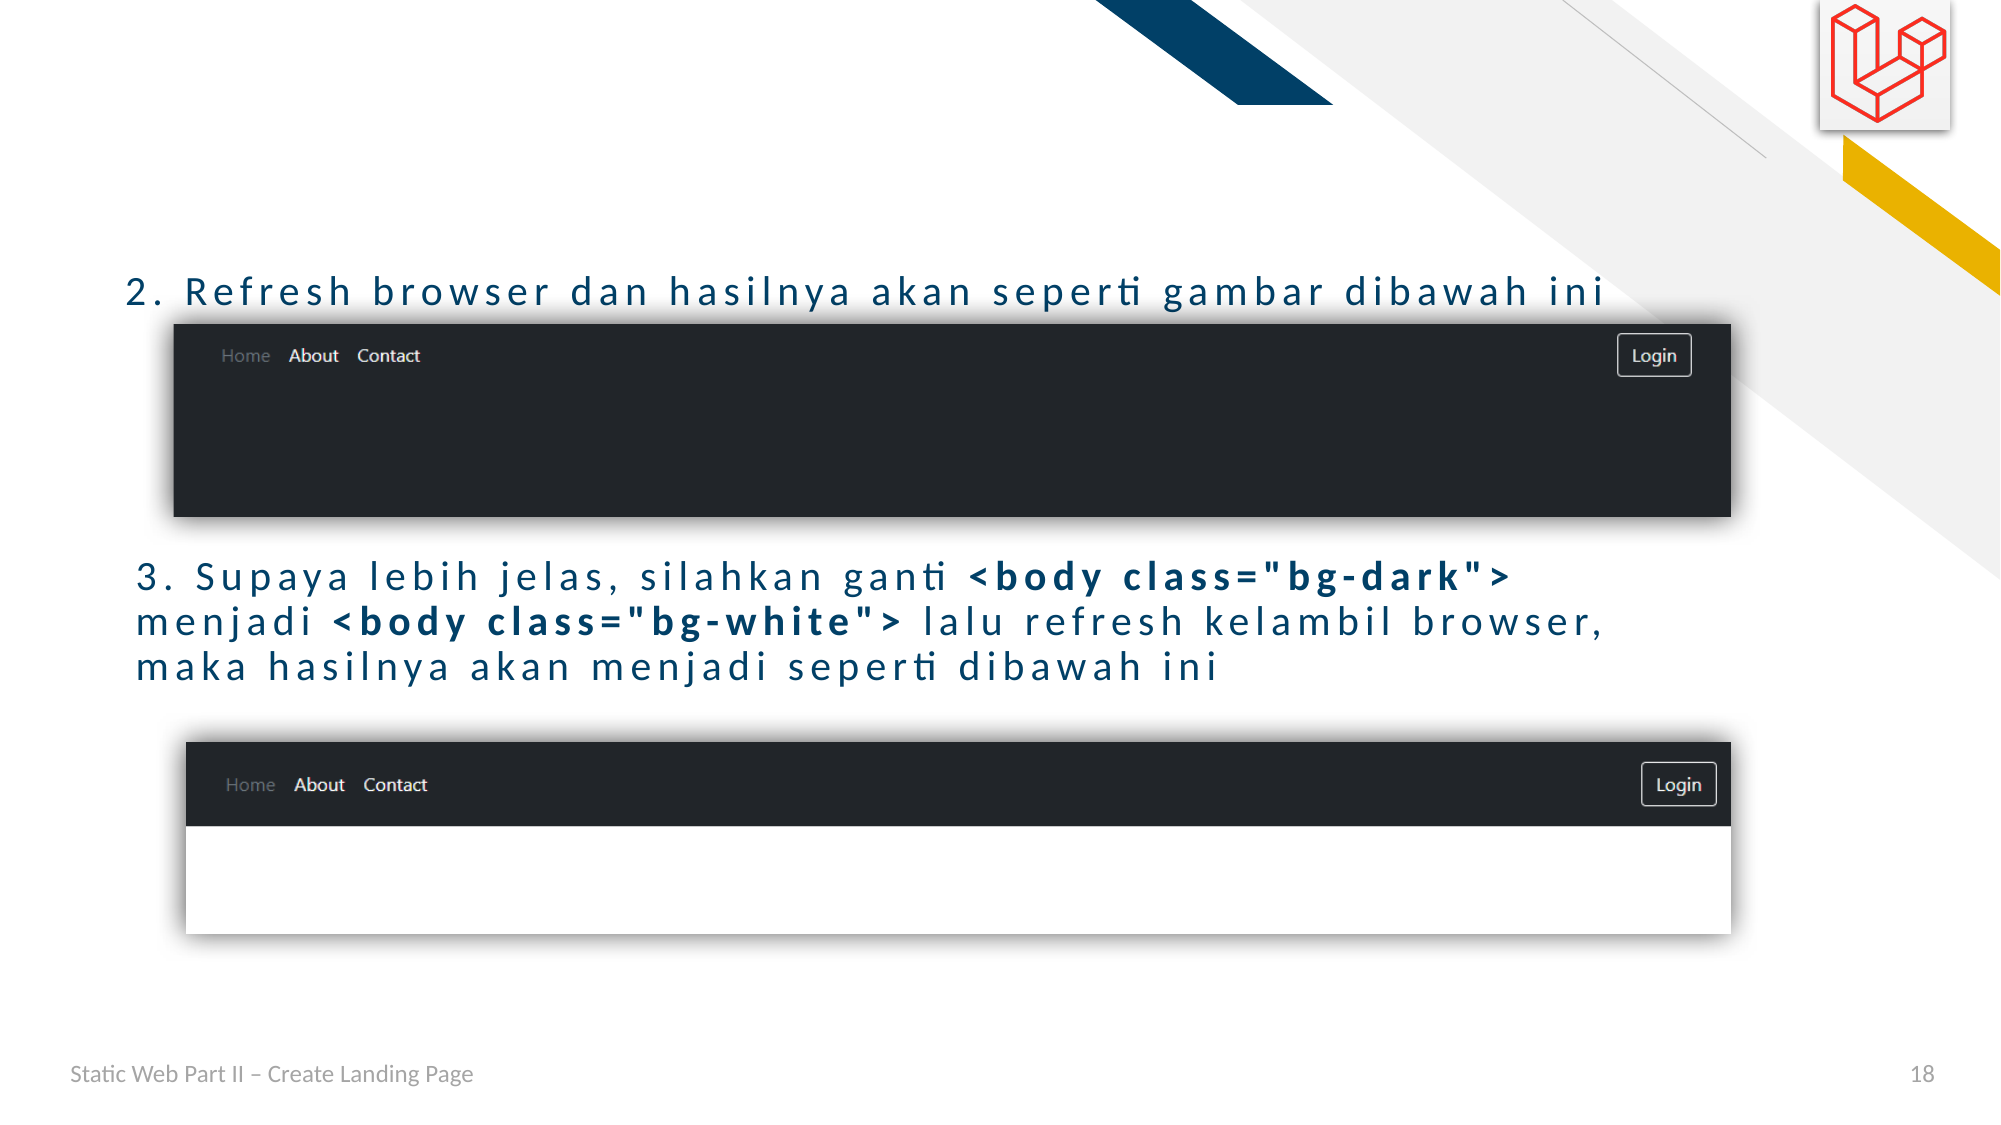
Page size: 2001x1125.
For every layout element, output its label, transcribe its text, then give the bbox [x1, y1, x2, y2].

footer Static Web Part II – Create Landing Page [55, 1042, 731, 1103]
picture [186, 742, 1731, 934]
text_box [1820, 0, 1950, 130]
picture [1831, 4, 1947, 125]
slide_number 18 [1828, 1042, 1950, 1103]
text_box 2. Refresh browser dan hasilnya akan seperti gambar dibawah ini [110, 262, 1700, 381]
picture [173, 324, 1731, 517]
text_box 3. Supaya lebih jelas, silahkan ganti <body class="bg-dark"> menjadi <body class="bg-white"> lalu refresh kelambil browser, maka hasilnya akan menjadi seperti dibawah ini [120, 546, 1711, 713]
